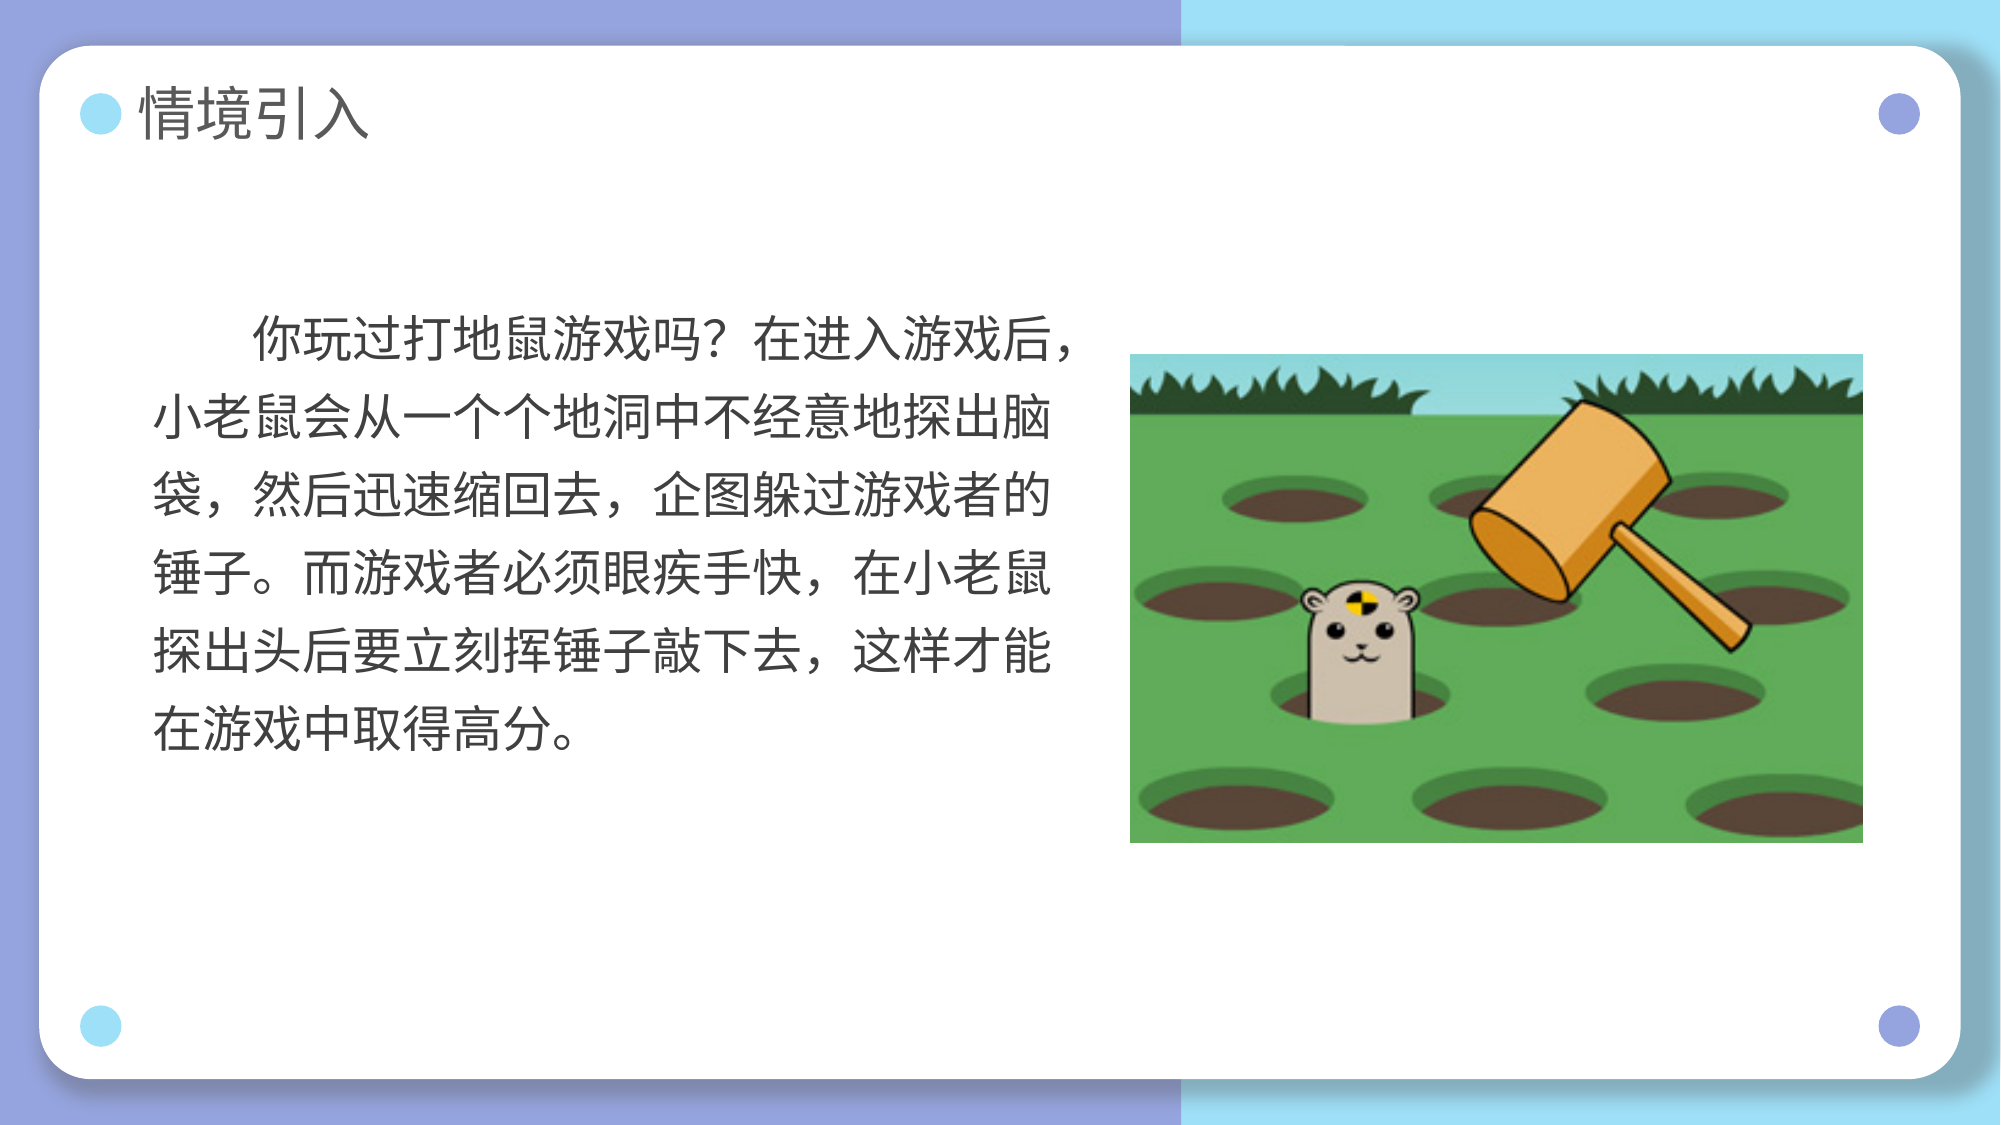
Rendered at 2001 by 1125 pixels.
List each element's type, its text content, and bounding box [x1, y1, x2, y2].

title 情境引入 [137, 77, 976, 157]
picture [1130, 354, 1863, 843]
text_box 你玩过打地鼠游戏吗？在进入游戏后，小老鼠会从一个个地洞中不经意地探出脑袋，然后迅速缩回去，企图躲过游戏者的锤子。而游戏者必须眼疾手快，在小老鼠探出头后要立刻挥锤子敲下去，这样才能在游戏中取得高分。 [137, 282, 1087, 765]
